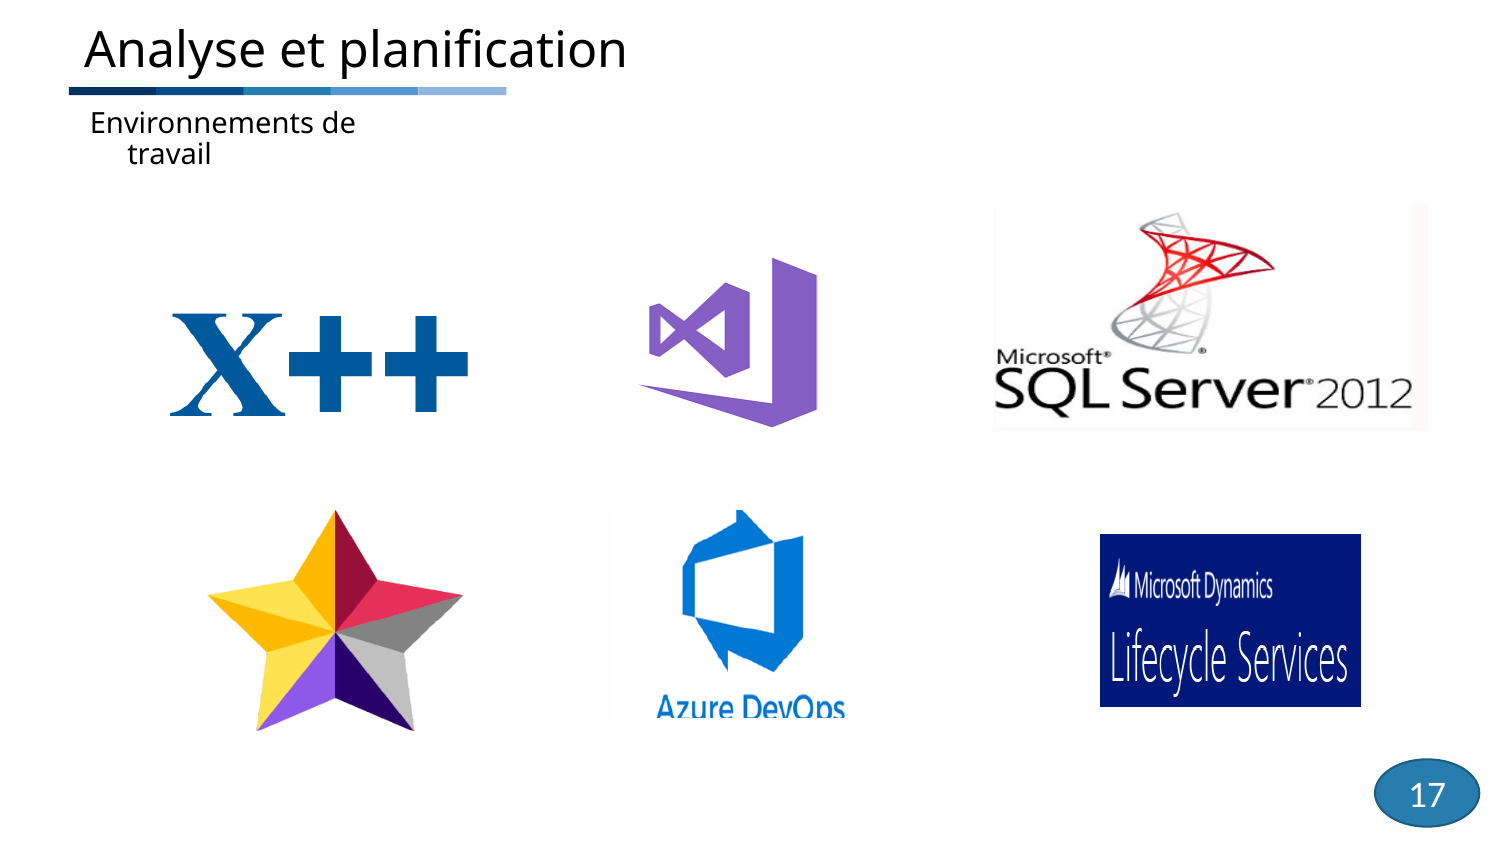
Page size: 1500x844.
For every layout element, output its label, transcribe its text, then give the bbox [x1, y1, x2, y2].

list Analyse et planification [69, 16, 725, 78]
picture [608, 509, 892, 718]
picture [609, 230, 846, 455]
picture [1099, 534, 1361, 707]
text_box 17 [1373, 758, 1481, 828]
picture [207, 510, 463, 731]
list Environnements de travail [75, 100, 463, 147]
picture [994, 198, 1428, 431]
picture [124, 226, 515, 503]
